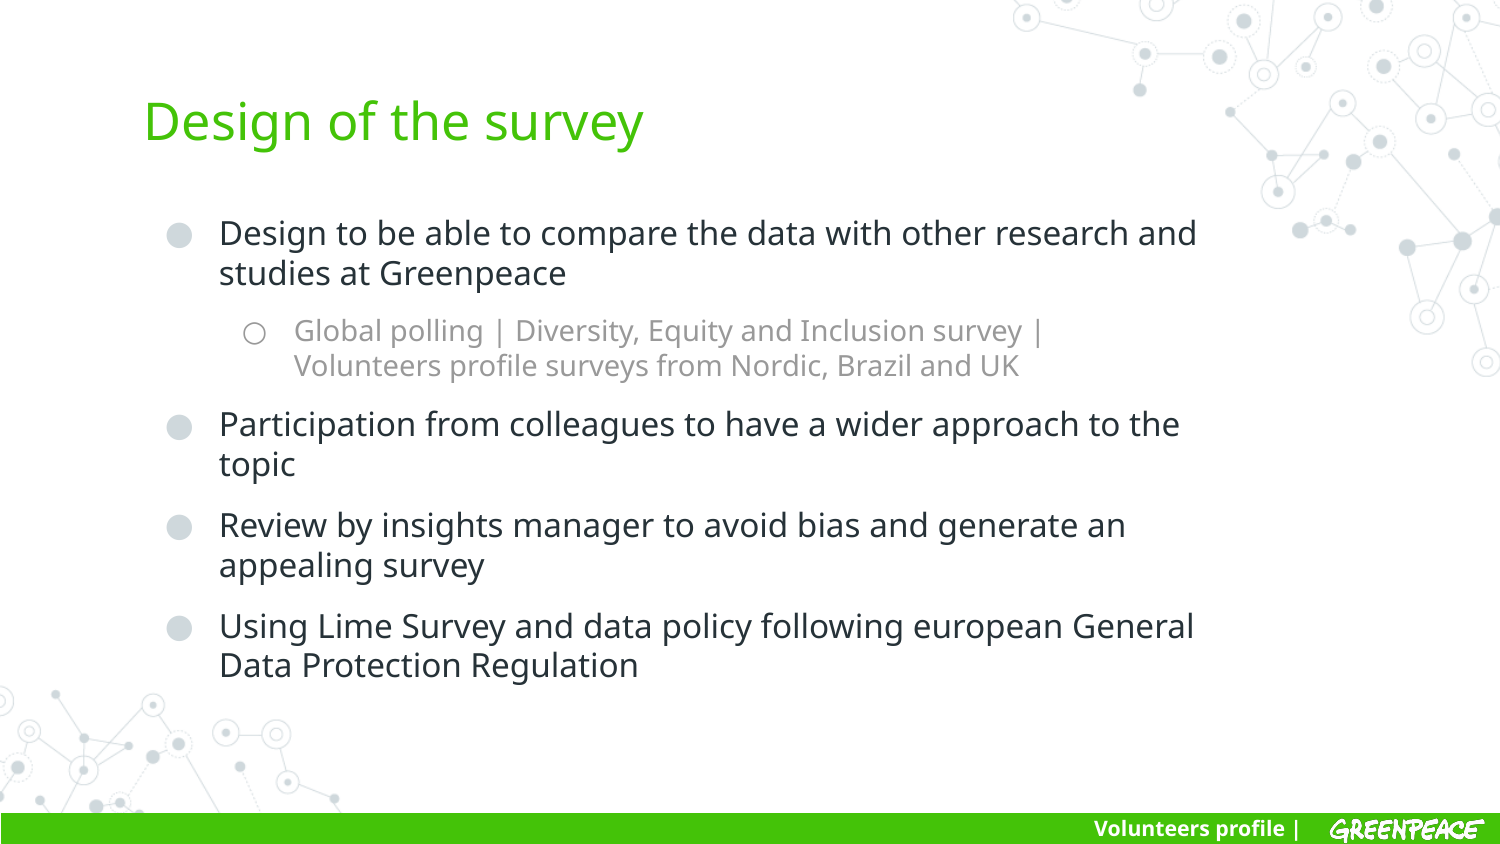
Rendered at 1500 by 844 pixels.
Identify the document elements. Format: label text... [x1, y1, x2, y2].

list Design to be able to compare the data with other research and studies at Greenpeace Global polling | Diversity, Equity and Inclusion survey | Volunteers profile surveys from Nordic, Brazil and UK Participation from colleagues to have a wider approach to the topic Review by insights manager to avoid bias and generate an appealing survey Using Lime Survey and data policy following european General Data Protection Regulation [128, 196, 1216, 808]
picture [1329, 818, 1485, 844]
picture [0, 0, 1500, 844]
title Design of the survey [128, 50, 1372, 166]
